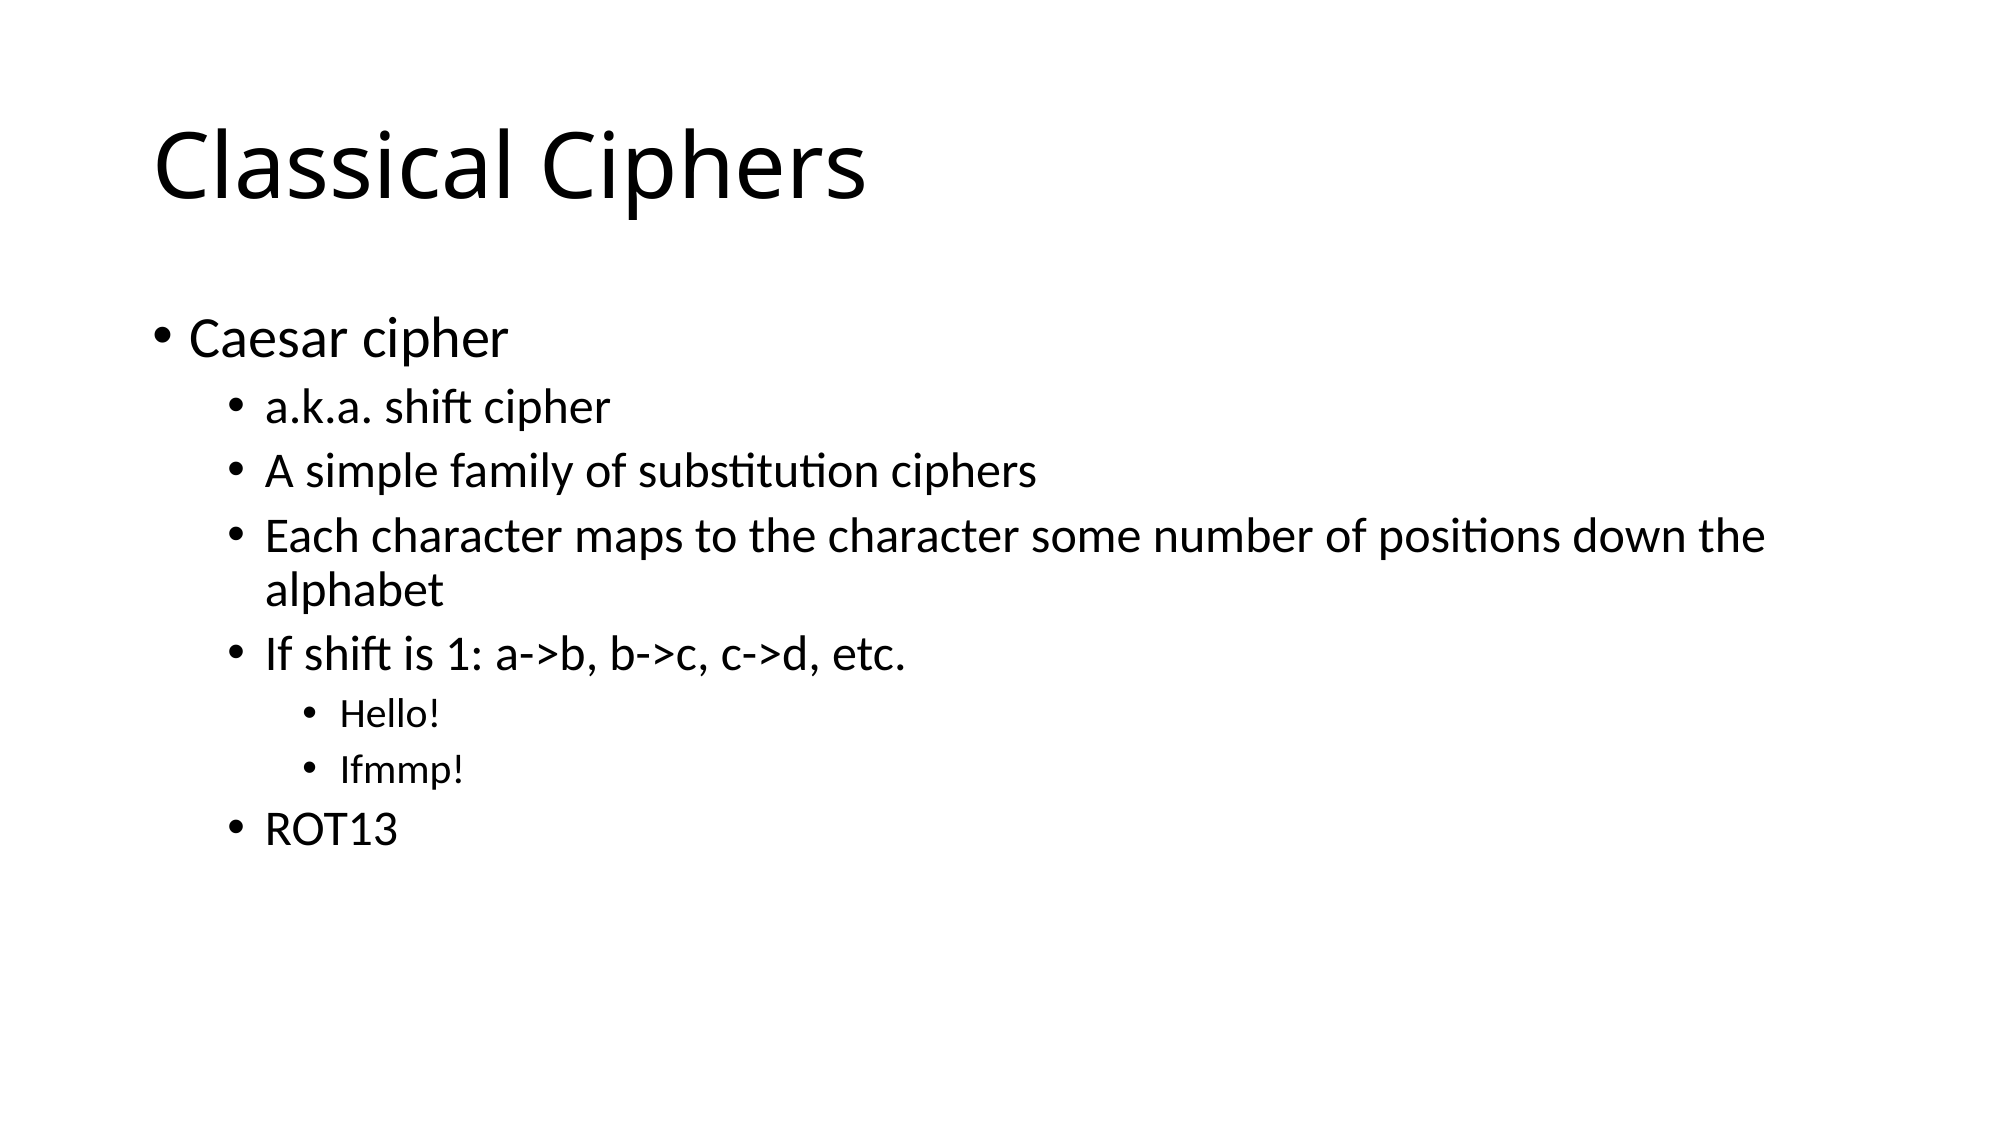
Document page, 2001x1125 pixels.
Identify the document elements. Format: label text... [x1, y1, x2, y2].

title Classical Ciphers [137, 59, 1863, 278]
list Caesar cipher a.k.a. shift cipher A simple family of substitution ciphers Each character maps to the character some number of positions down the alphabet If shift is 1: a->b, b->c, c->d, etc. Hello! Ifmmp! ROT13 [137, 299, 1863, 1014]
